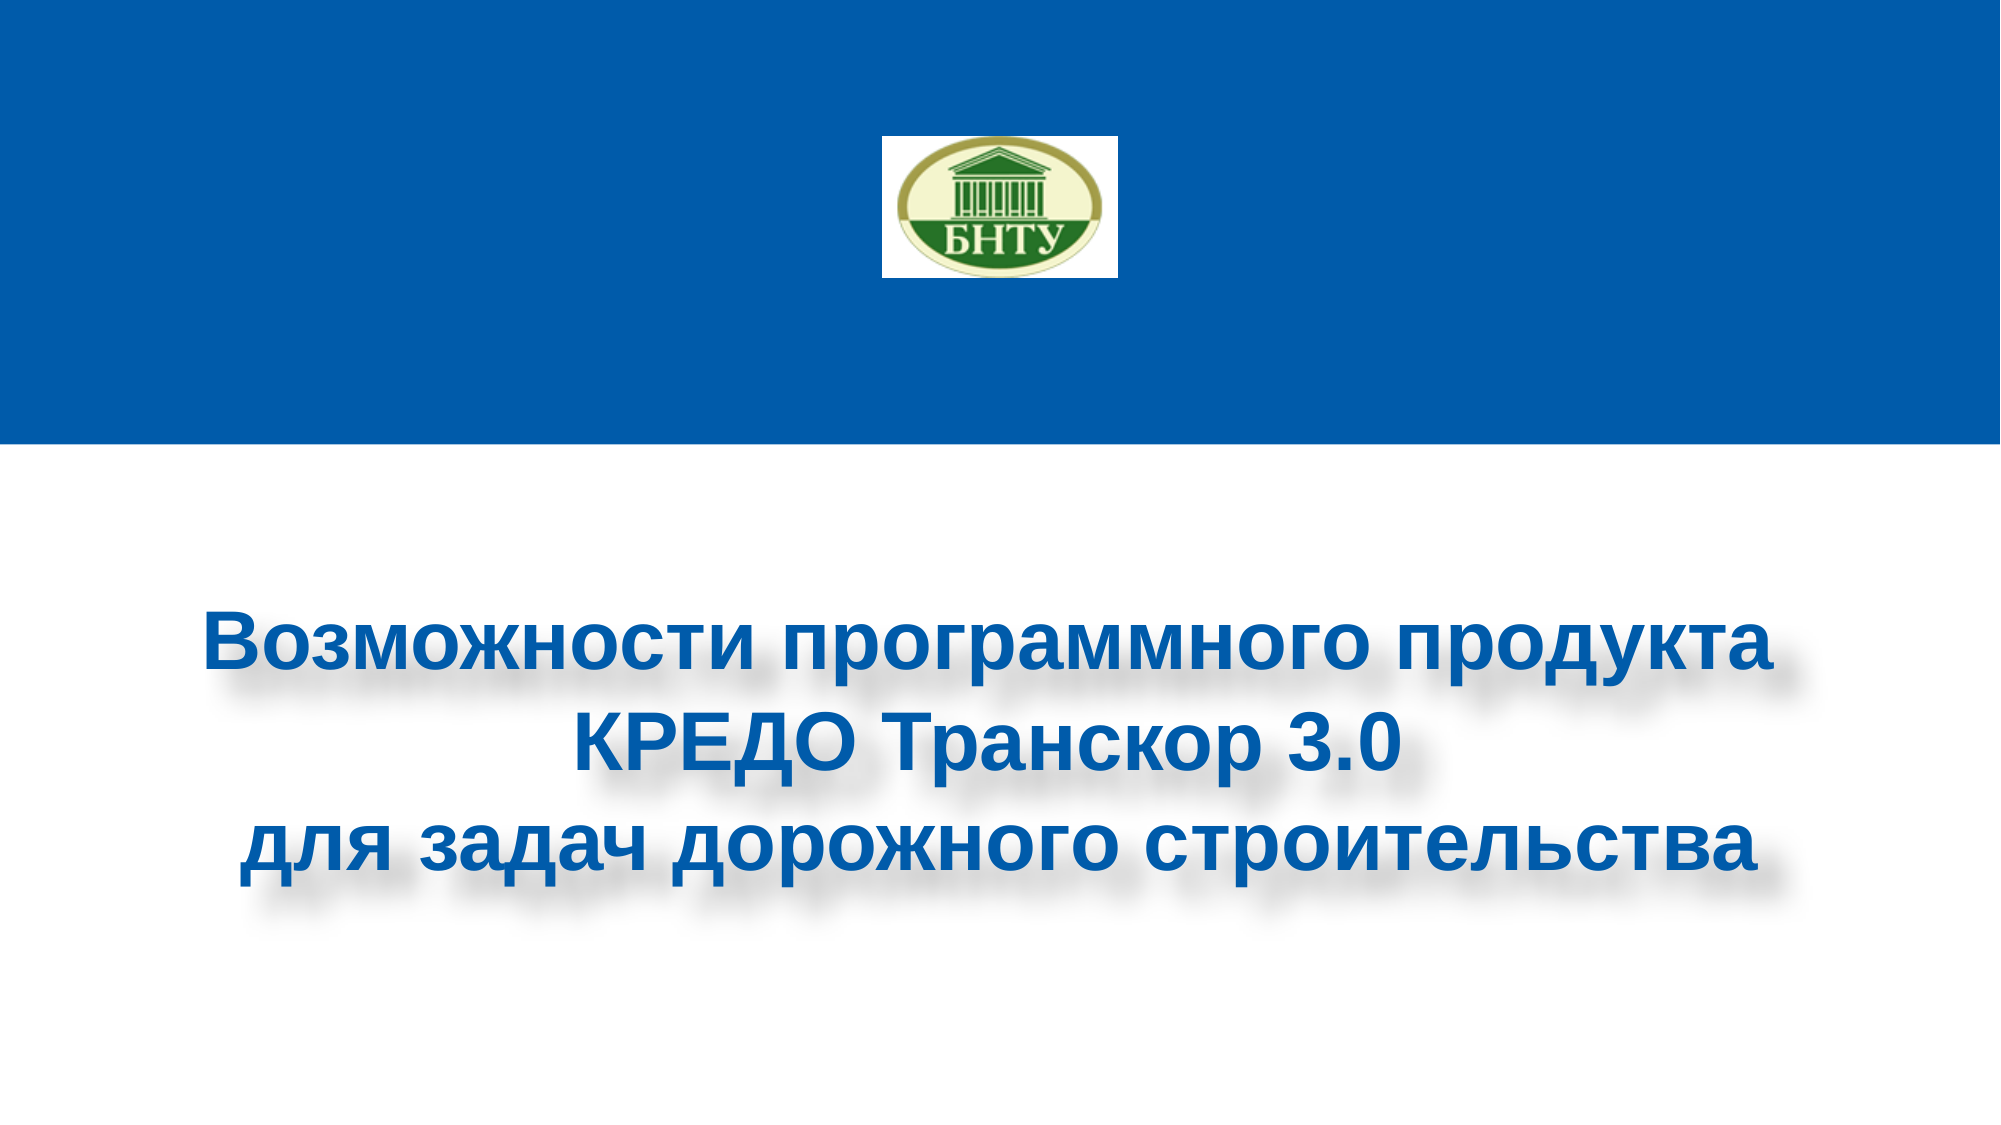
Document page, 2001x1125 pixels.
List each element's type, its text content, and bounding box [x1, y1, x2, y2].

text_box Возможности программного продукта КРЕДО Транскор 3.0 для задач дорожного строительства [171, 579, 1829, 893]
picture [882, 136, 1118, 278]
text_box [0, 0, 2000, 445]
